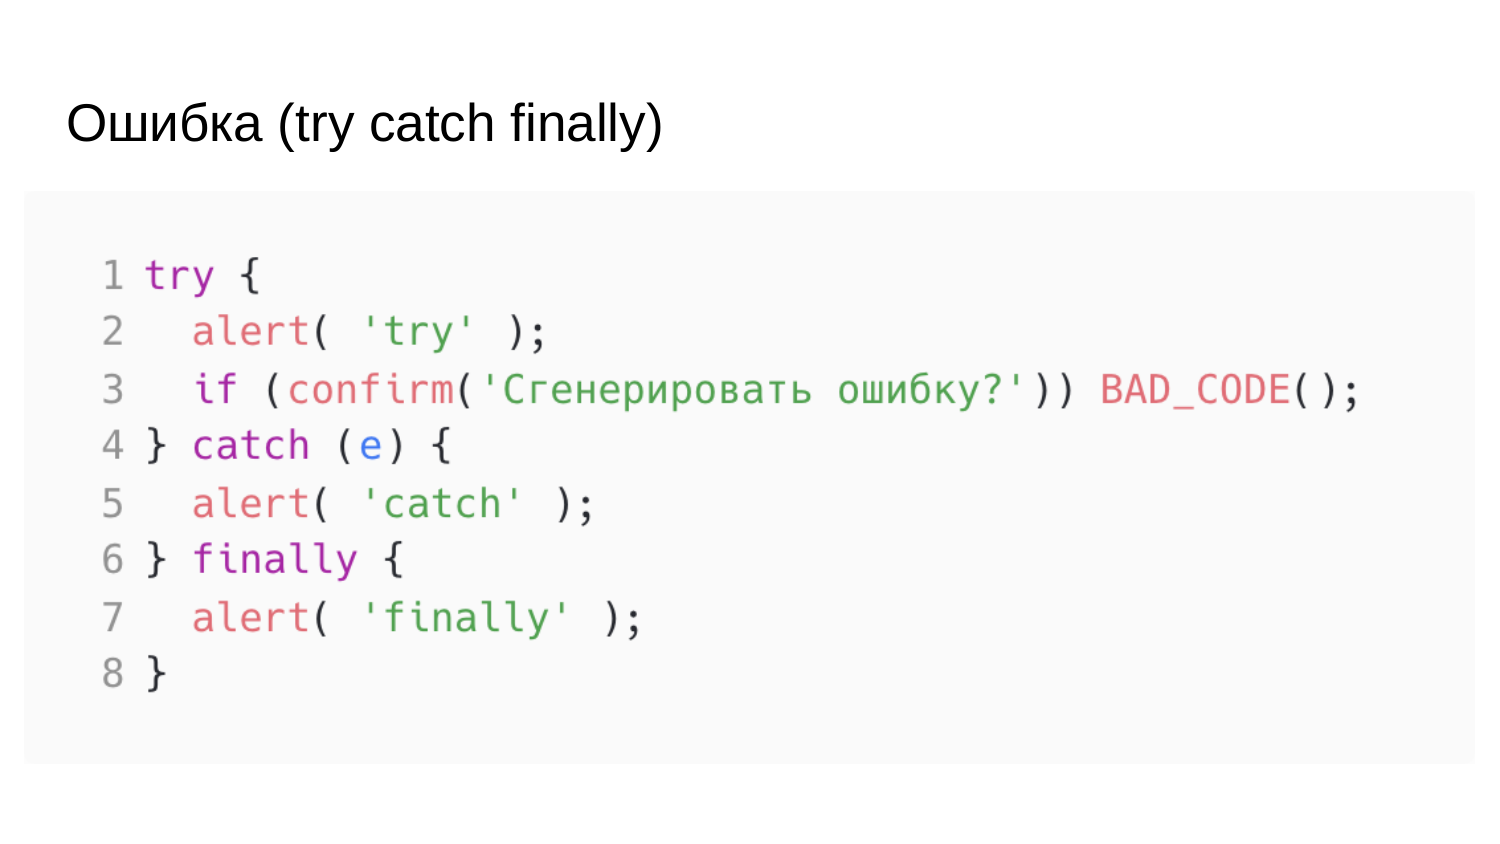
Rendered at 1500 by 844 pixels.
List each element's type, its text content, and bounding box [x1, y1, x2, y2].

title Ошибка (try catch finally) [51, 72, 1449, 167]
picture [24, 191, 1476, 764]
